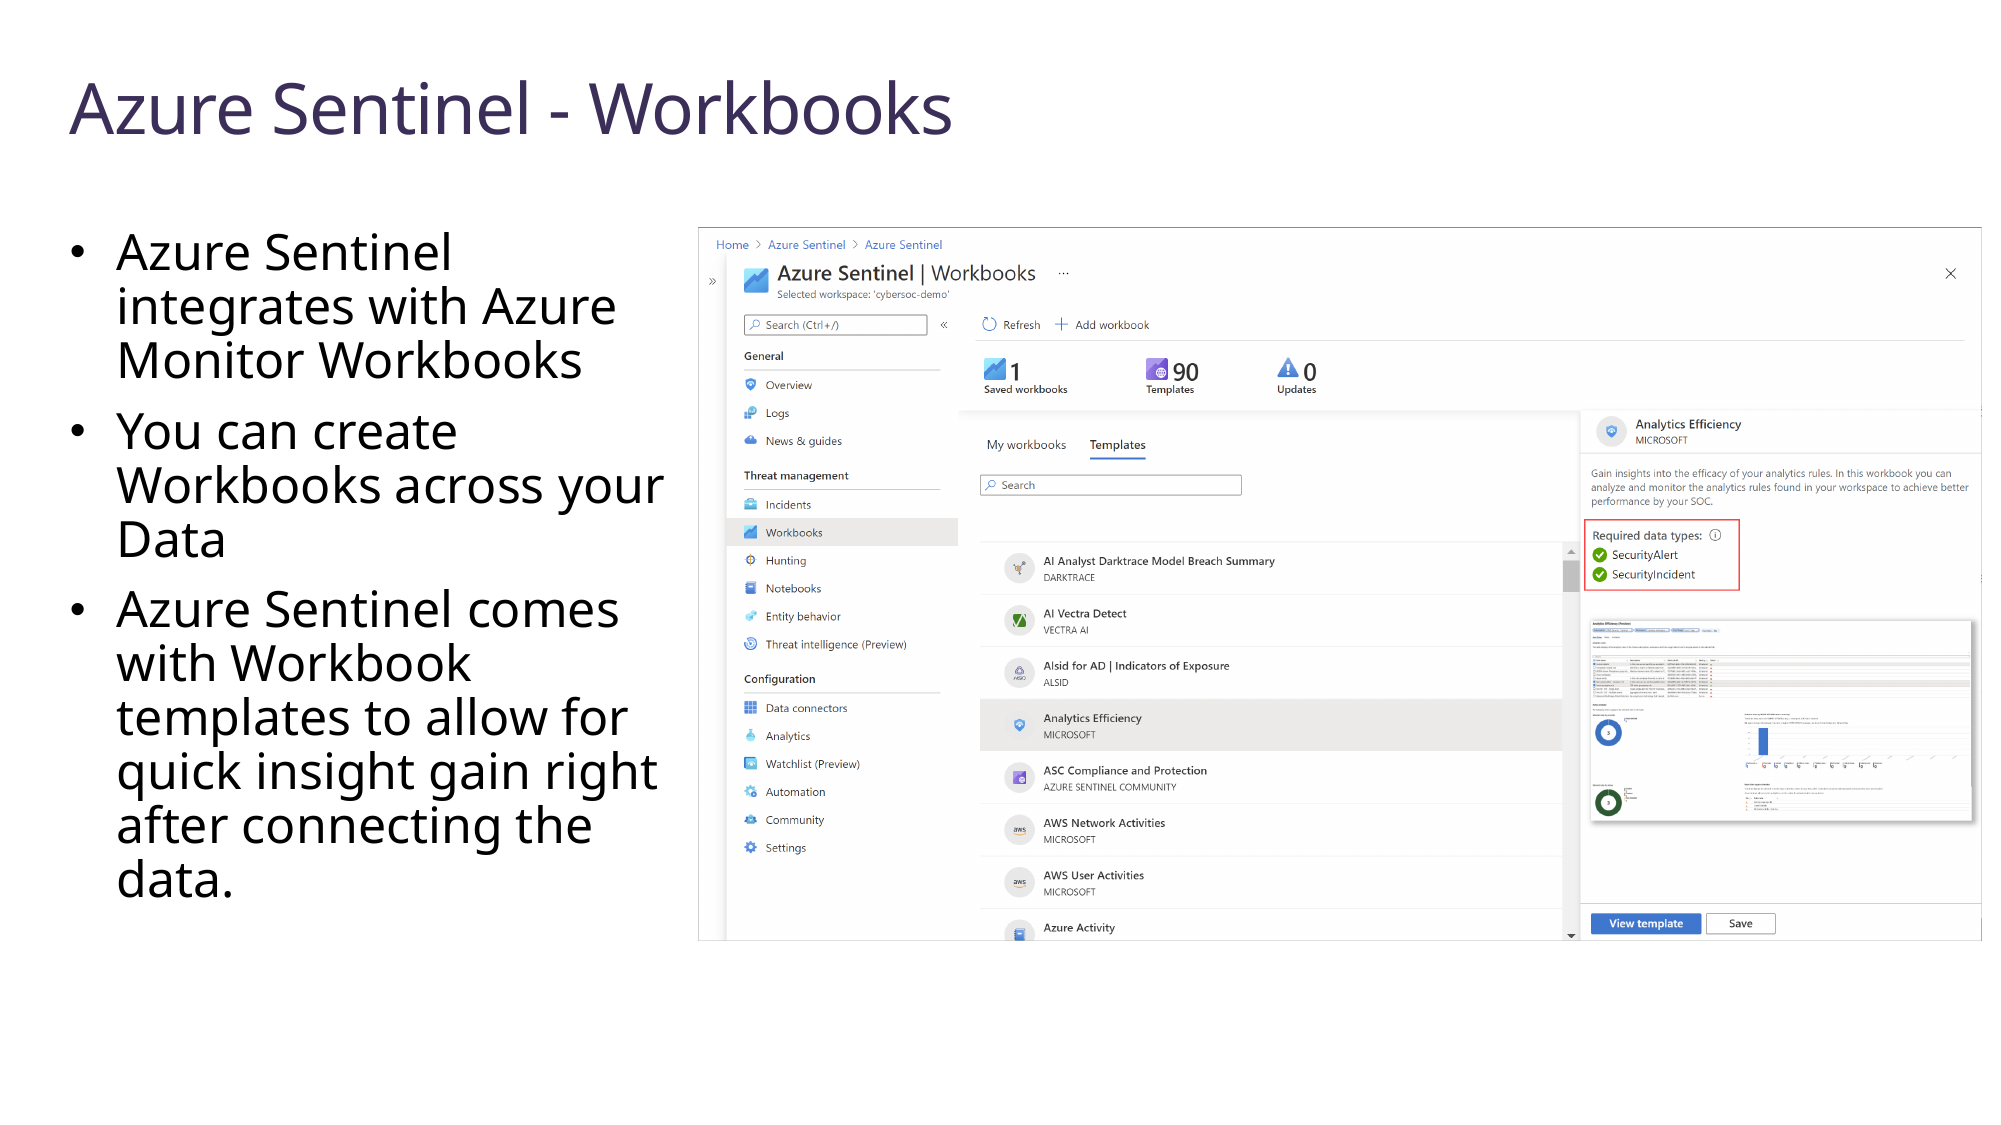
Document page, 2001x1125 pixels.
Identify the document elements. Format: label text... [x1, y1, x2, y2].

title Azure Sentinel - Workbooks [69, 36, 982, 161]
list Azure Sentinel integrates with Azure Monitor Workbooks You can create Workbooks across your Data Azure Sentinel comes with Workbook templates to allow for quick insight gain right after connecting the data. [69, 227, 699, 1046]
picture [698, 227, 1982, 942]
